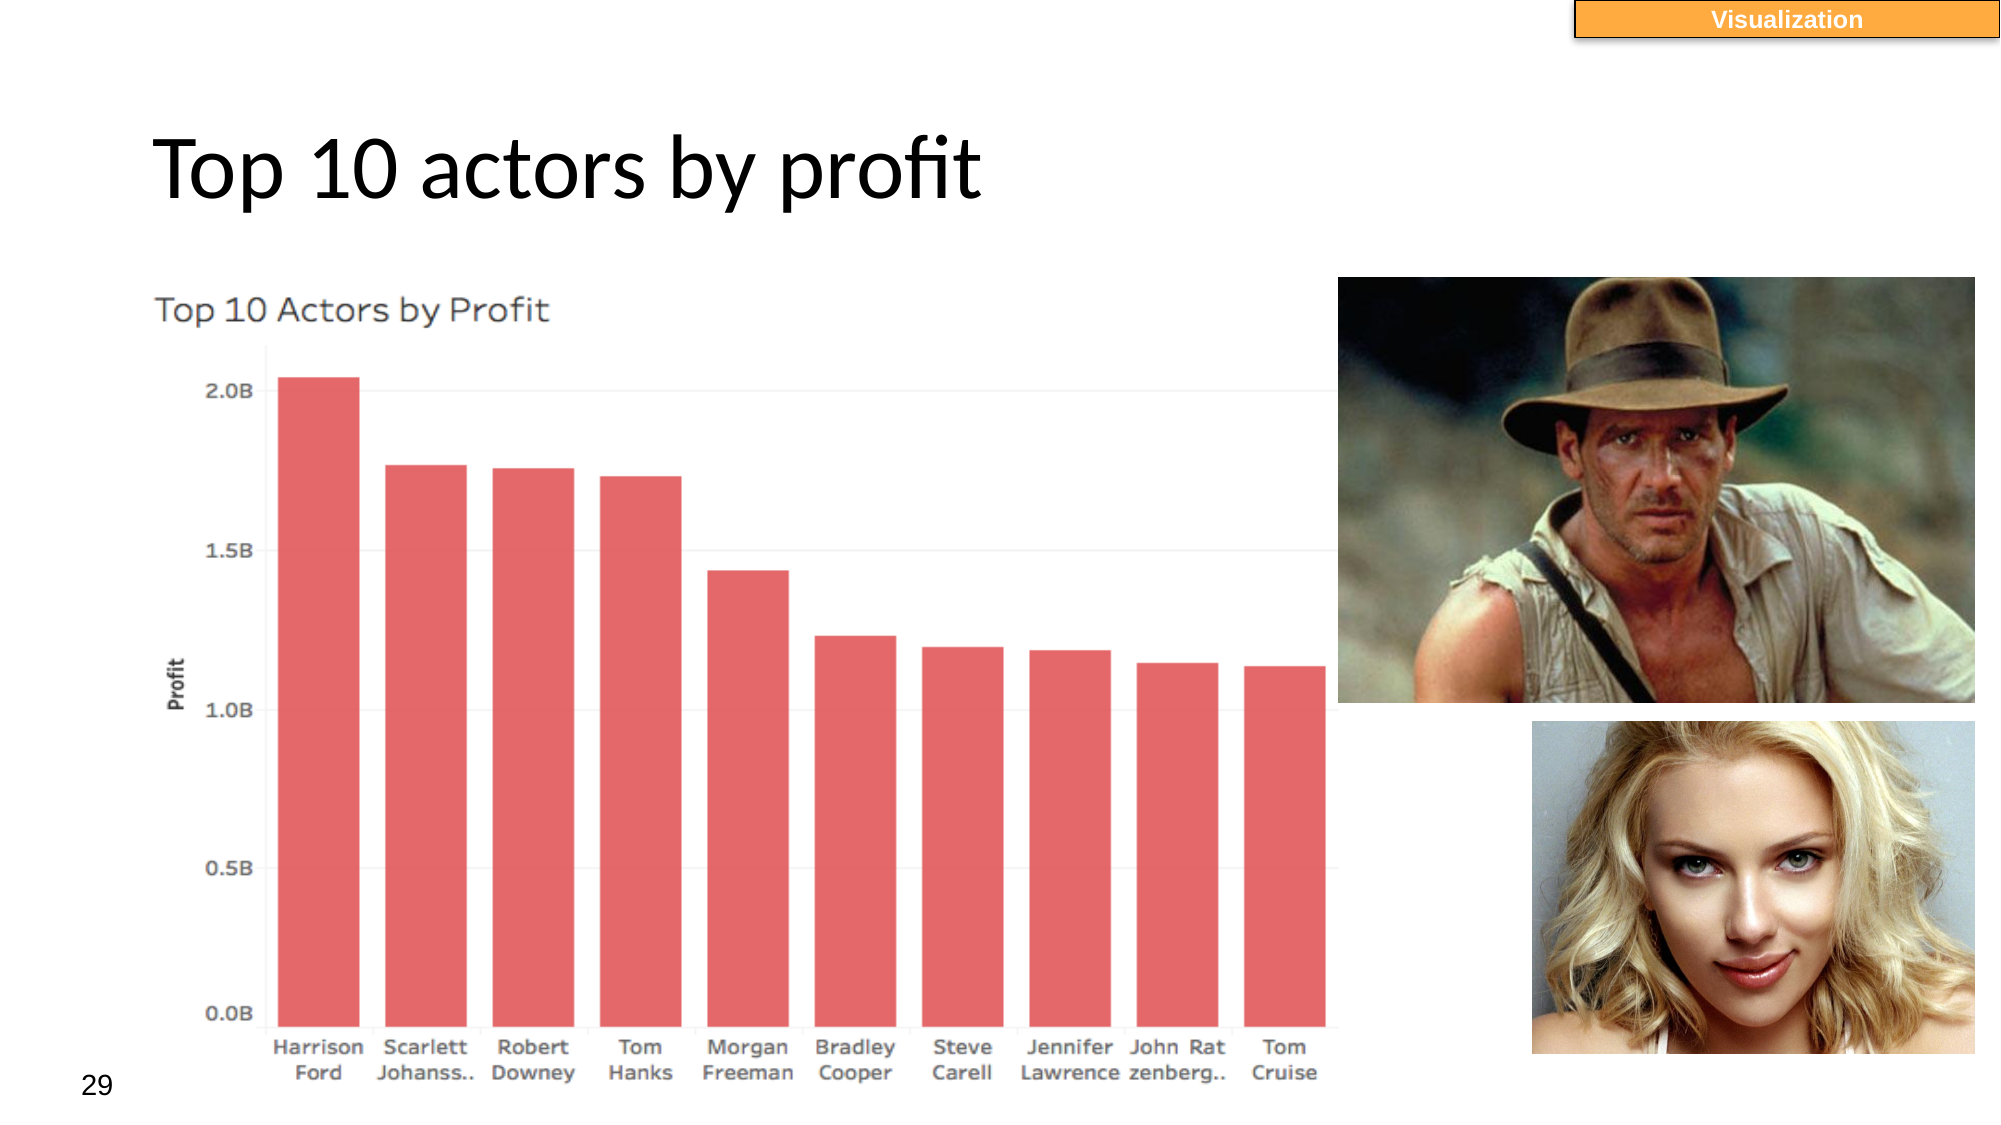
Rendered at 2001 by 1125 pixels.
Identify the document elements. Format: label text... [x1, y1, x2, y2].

picture [1532, 721, 1976, 1054]
text_box 29 [65, 1059, 136, 1110]
text_box Visualization [1574, 0, 2000, 38]
picture [147, 276, 1976, 1092]
title Top 10 actors by profit [137, 59, 1863, 278]
